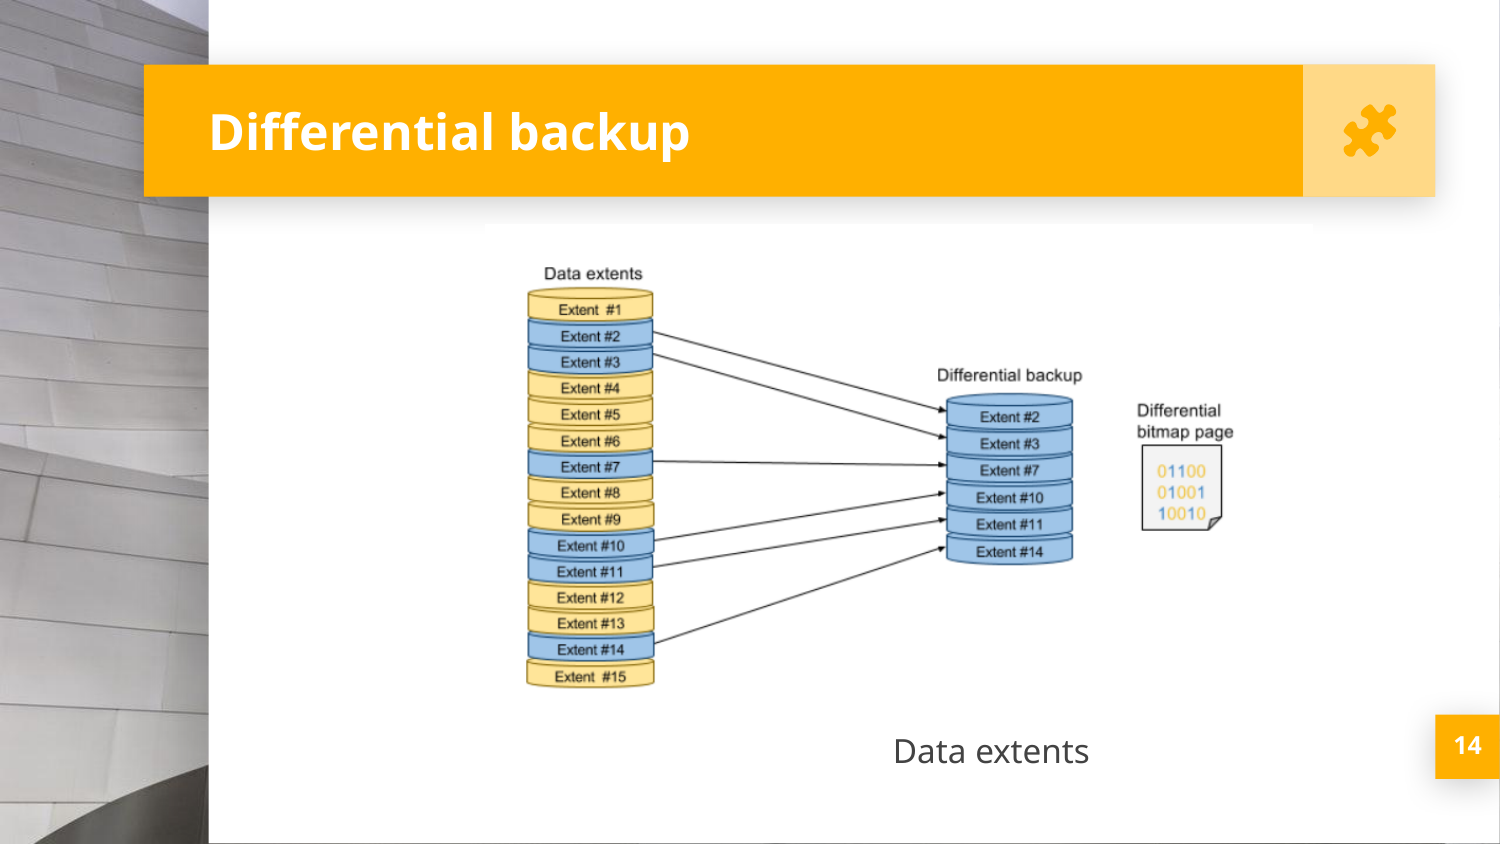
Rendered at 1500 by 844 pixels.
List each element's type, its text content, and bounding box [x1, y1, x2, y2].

text_box Data extents [551, 725, 1227, 844]
picture [0, 0, 208, 844]
text_box [1343, 104, 1397, 157]
text_box Differential backup [193, 64, 1300, 197]
text_box <number> [1435, 714, 1500, 779]
picture [484, 224, 1313, 717]
